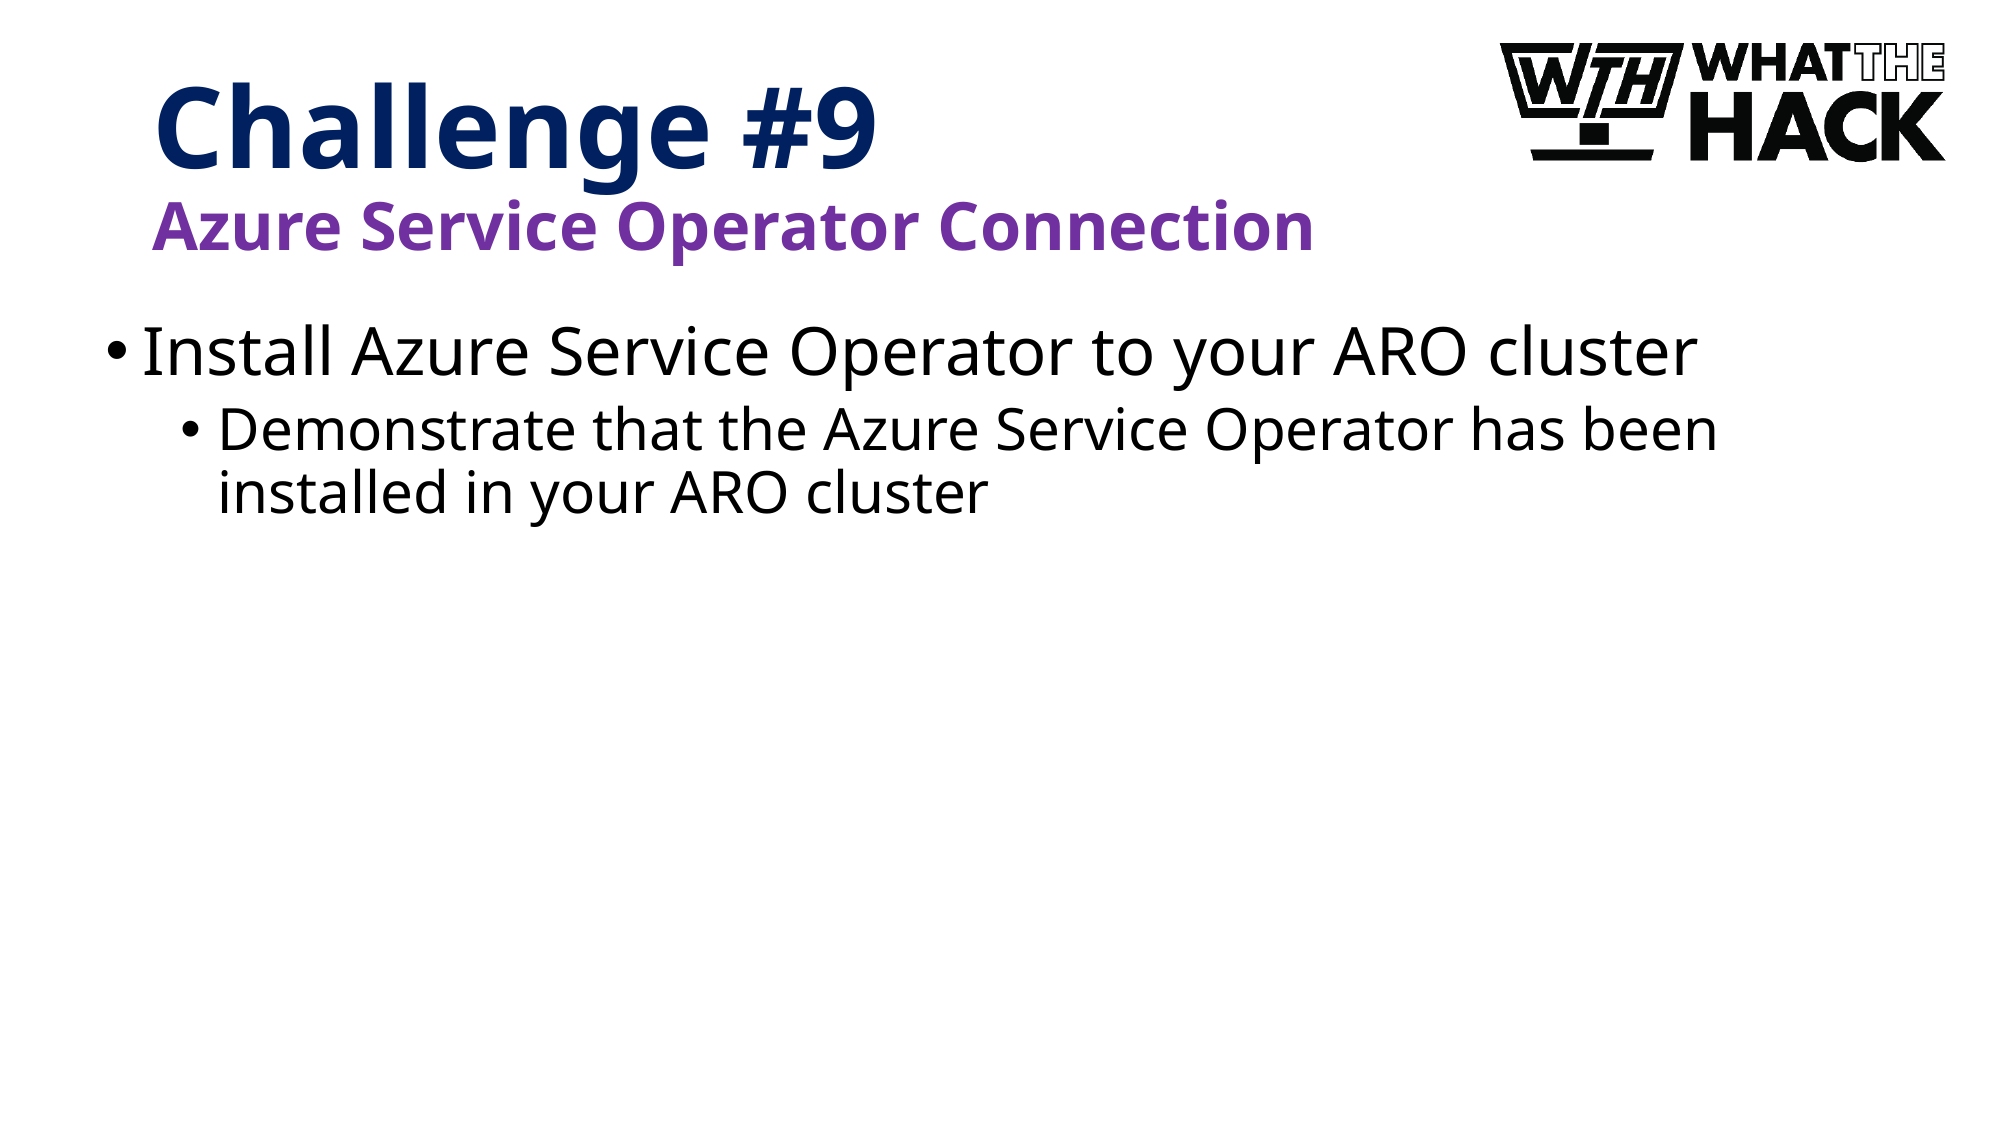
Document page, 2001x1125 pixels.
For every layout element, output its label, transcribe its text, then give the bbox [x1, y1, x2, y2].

list Install Azure Service Operator to your ARO cluster Demonstrate that the Azure Service Operator has been installed in your ARO cluster [90, 310, 1957, 1058]
title Challenge #9 Azure Service Operator Connection [137, 59, 1863, 278]
picture [1426, 0, 2000, 242]
